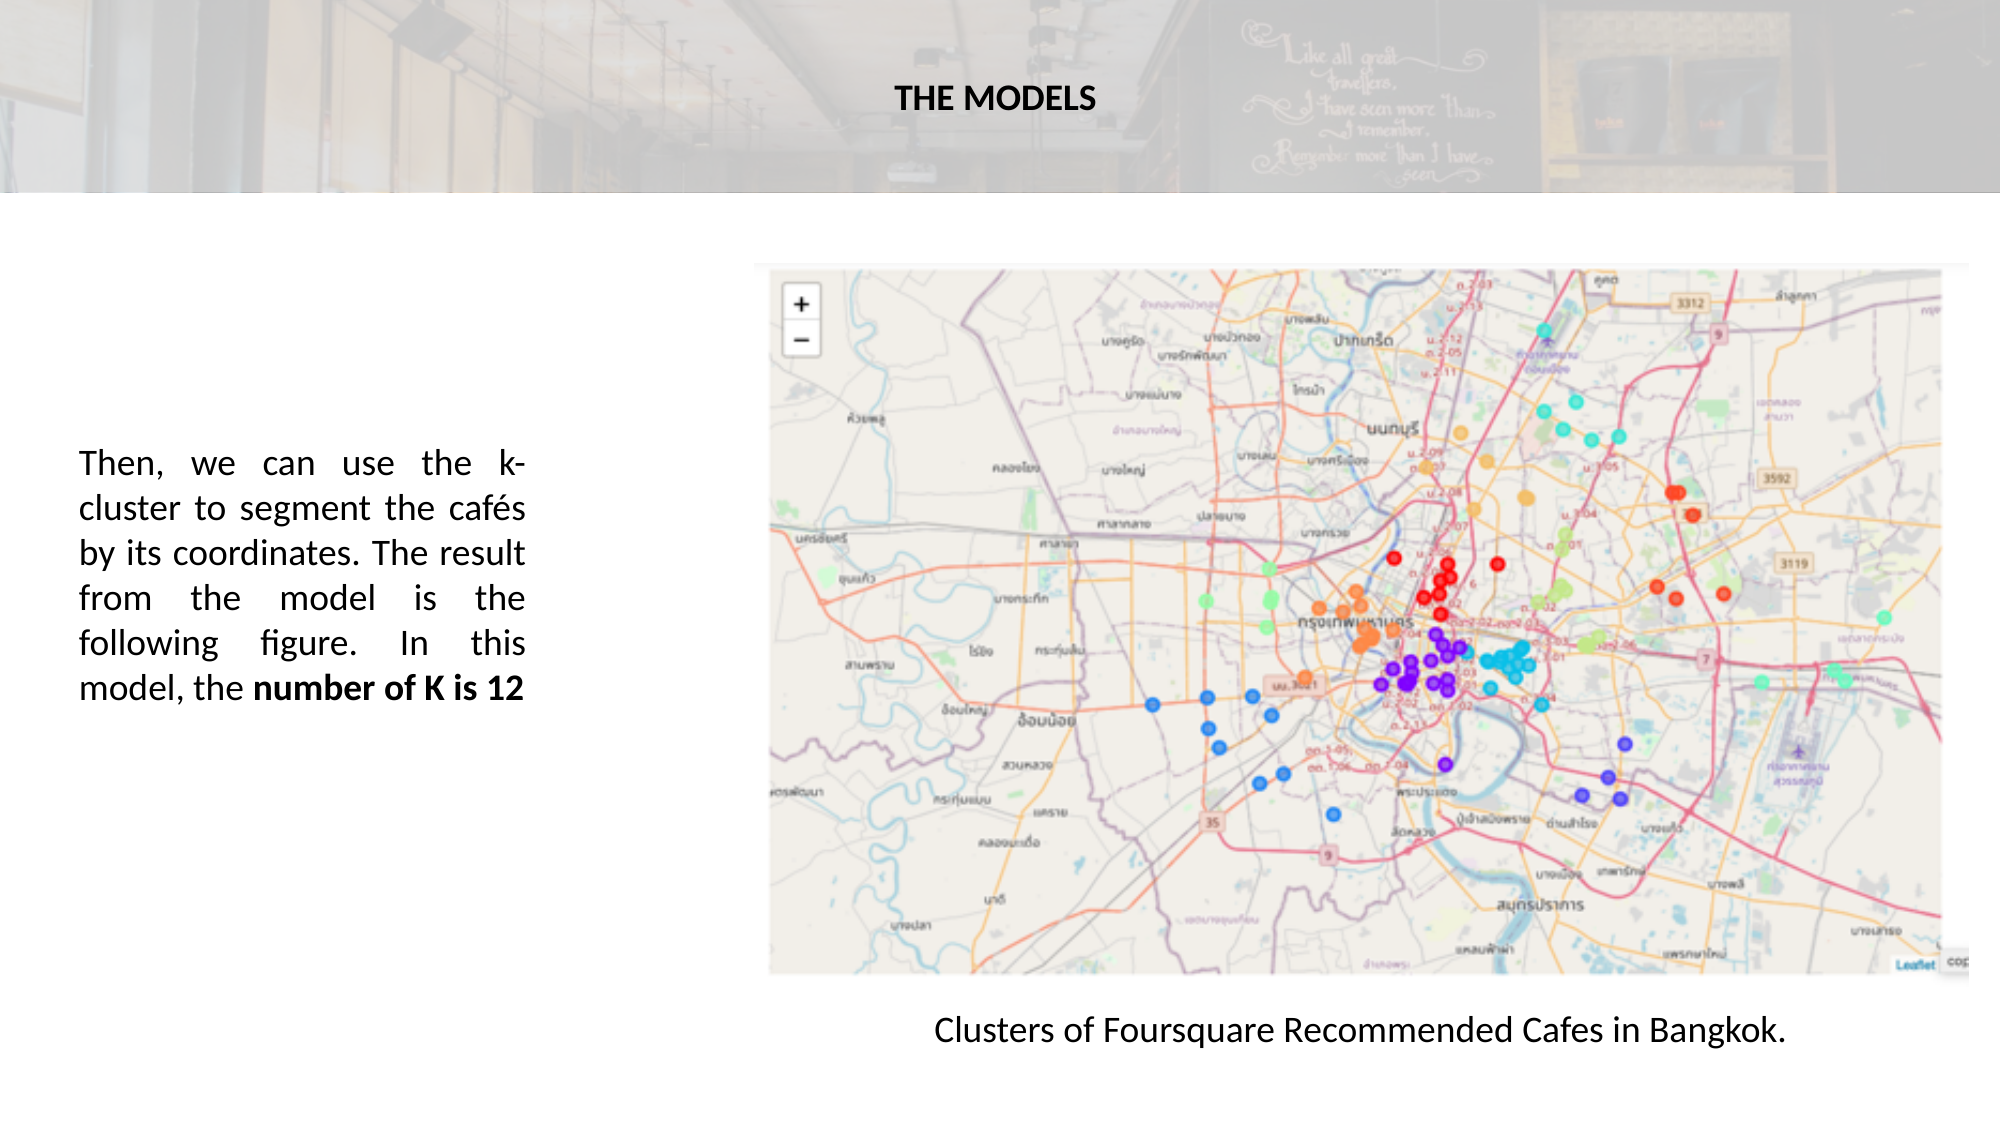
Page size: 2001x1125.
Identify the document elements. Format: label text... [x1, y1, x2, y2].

picture [0, 0, 2000, 193]
text_box Clusters of Foursquare Recommended Cafes in Bangkok. [919, 997, 1804, 1058]
picture [753, 263, 1969, 987]
text_box Then, we can use the k-cluster to segment the cafés by its coordinates. The result from the model is the following figure. In this model, the number of K is 12 [64, 430, 542, 715]
